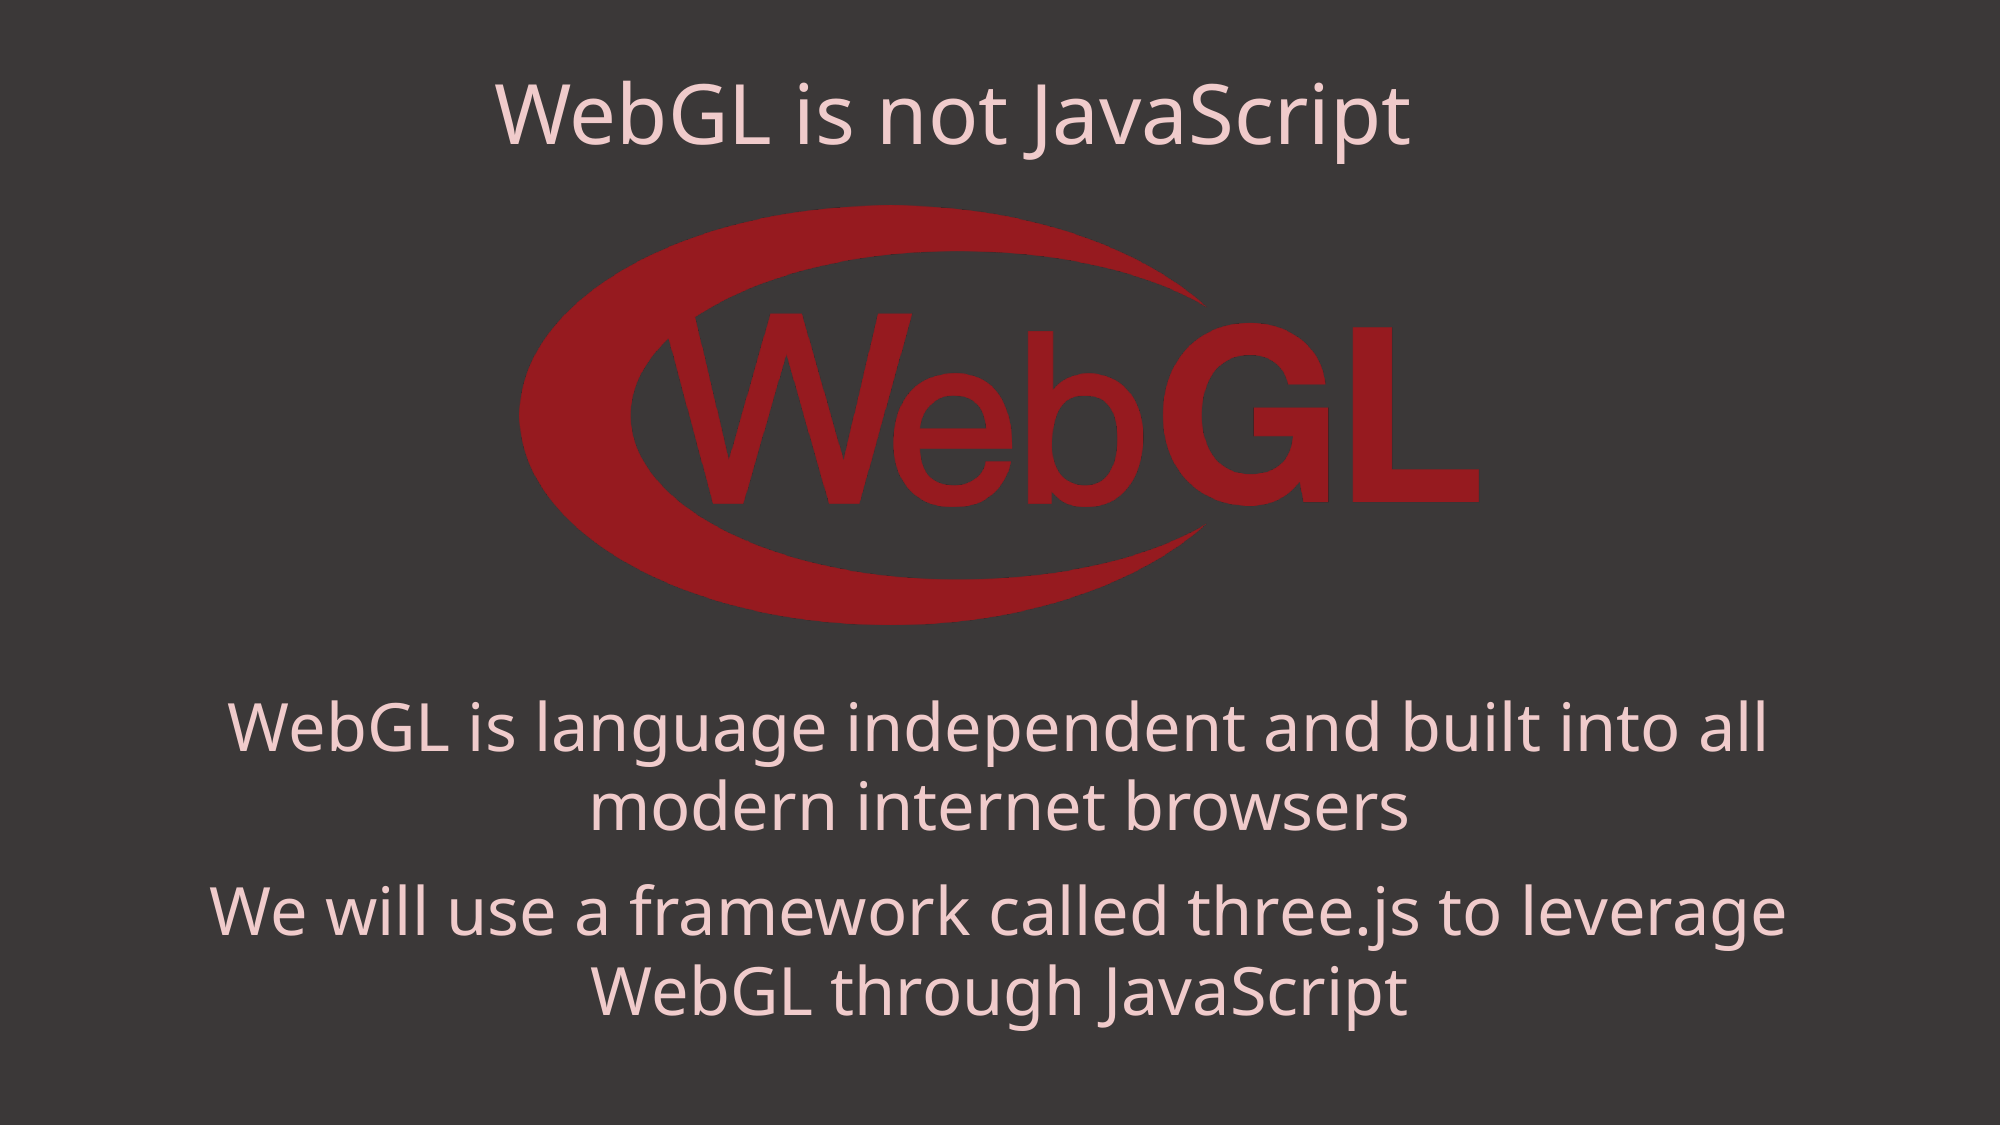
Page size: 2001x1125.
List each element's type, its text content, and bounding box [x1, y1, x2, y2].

picture [519, 205, 1480, 626]
text_box WebGL is language independent and built into all modern internet browsers We will use a framework called three.js to leverage WebGL through JavaScript [81, 676, 1919, 1037]
text_box WebGL is not JavaScript [479, 53, 1521, 169]
